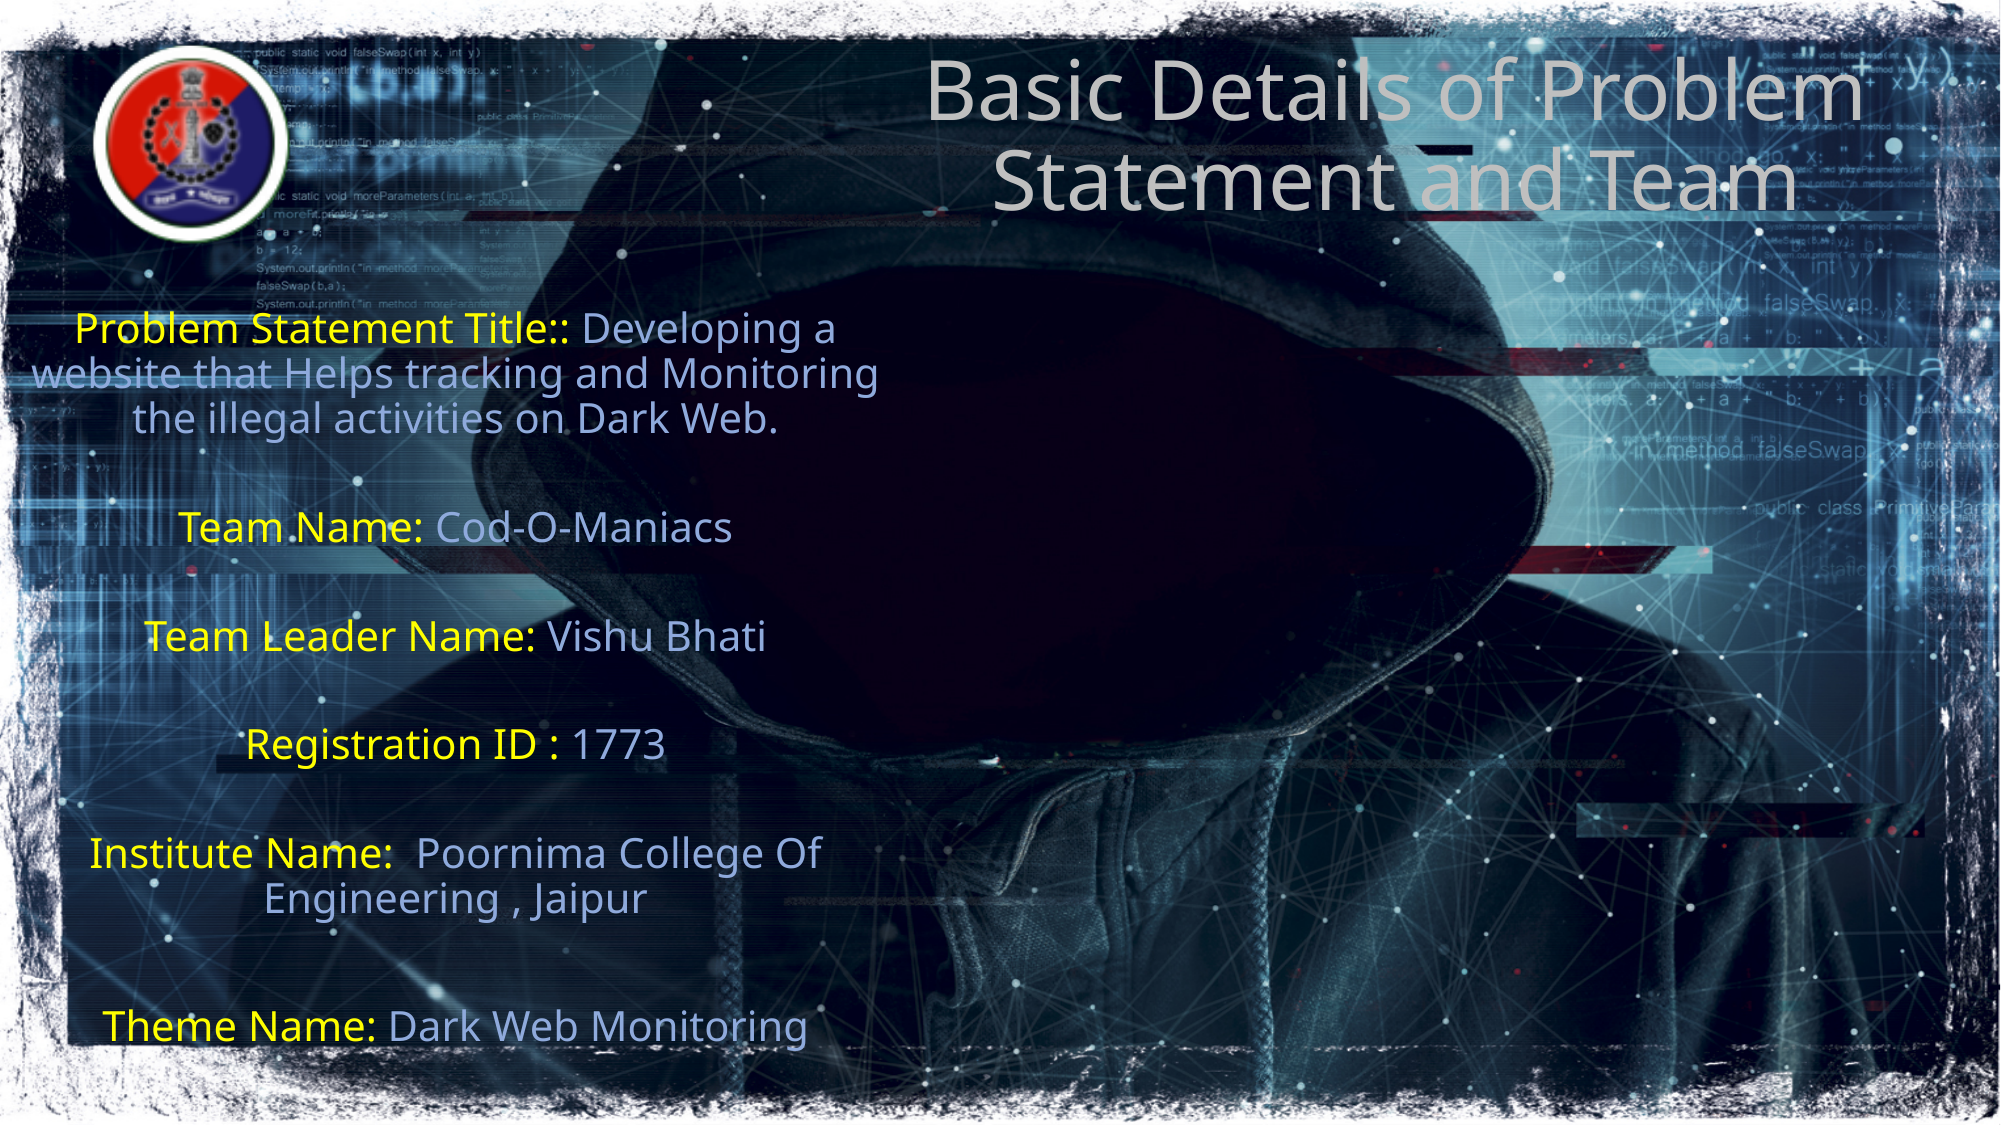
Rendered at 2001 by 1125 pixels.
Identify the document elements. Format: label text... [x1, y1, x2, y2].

subtitle Problem Statement Title:: Developing a website that Helps tracking and Monitoring the illegal activities on Dark Web. Team Name: Cod-O-Maniacs Team Leader Name: Vishu Bhati Registration ID : 1773 Institute Name: Poornima College Of Engineering , Jaipur Theme Name: Dark Web Monitoring [0, 299, 912, 1085]
picture [0, 0, 2001, 1125]
title Basic Details of Problem Statement and Team [792, 0, 2000, 236]
